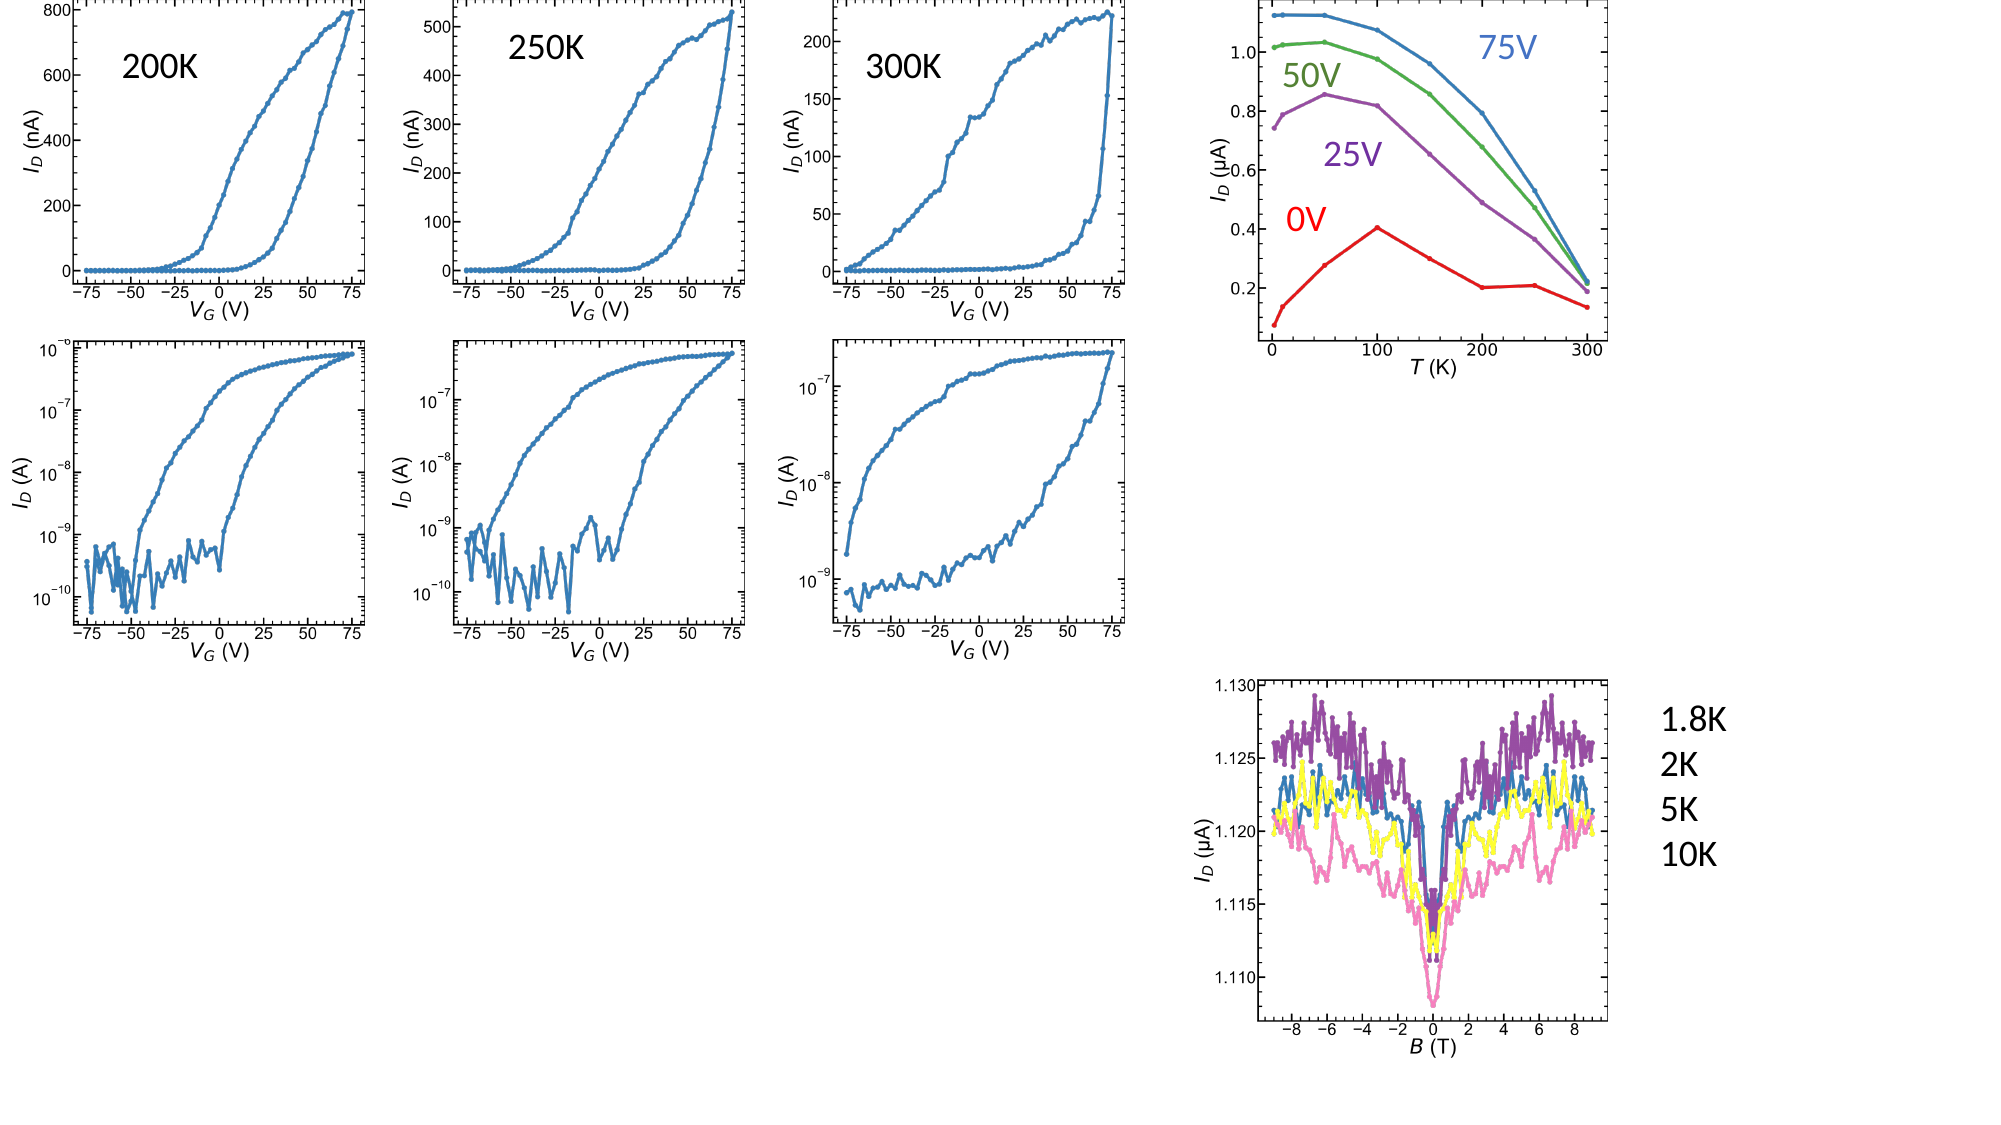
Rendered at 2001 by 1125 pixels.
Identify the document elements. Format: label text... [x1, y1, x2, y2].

picture [23, 0, 365, 321]
picture [1210, 0, 1608, 379]
picture [778, 339, 1125, 660]
picture [1194, 679, 1608, 1058]
picture [12, 339, 365, 662]
picture [392, 340, 745, 662]
text_box 1.8K 2K 5K 10K [1645, 686, 1925, 881]
picture [403, 0, 745, 321]
picture [783, 0, 1125, 321]
